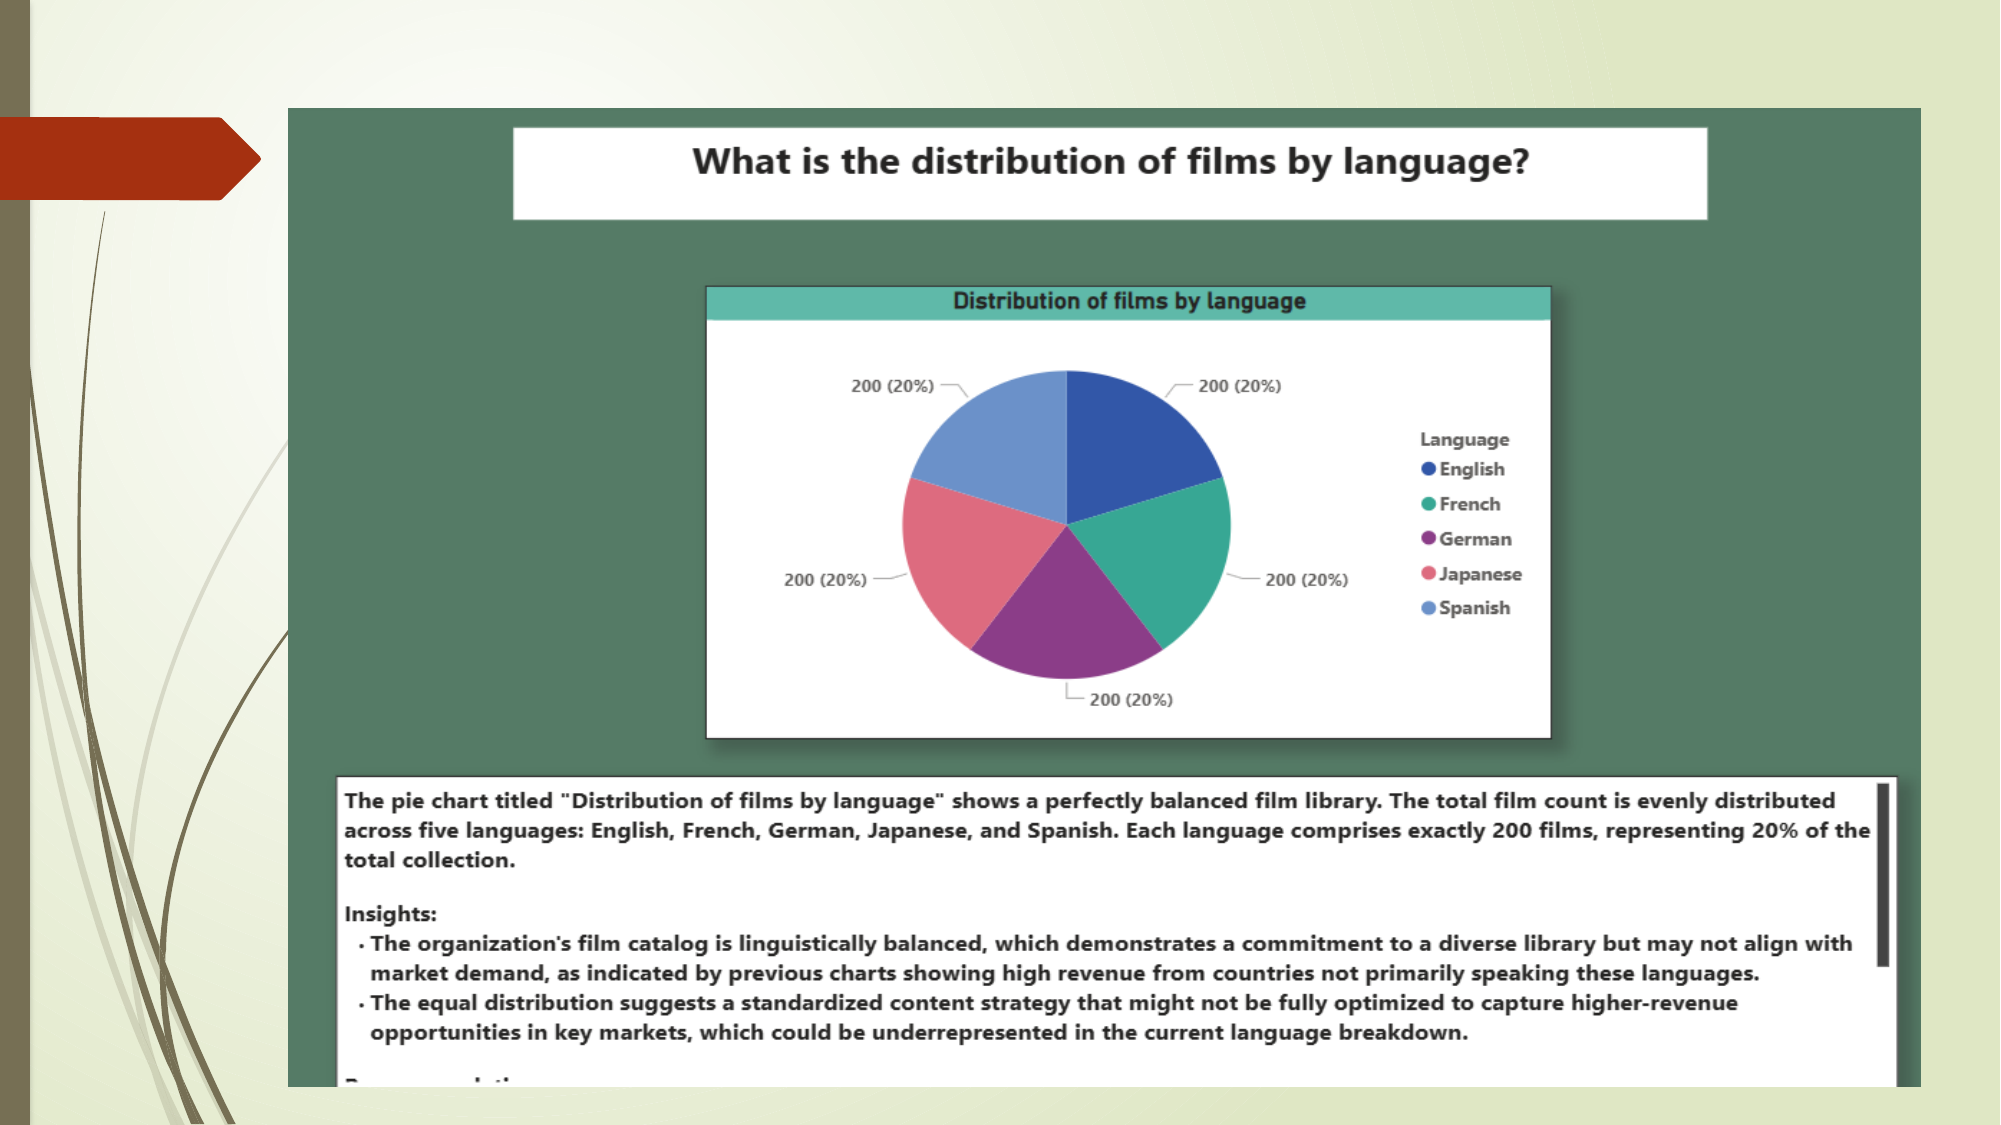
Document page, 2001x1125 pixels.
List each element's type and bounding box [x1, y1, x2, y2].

picture [288, 107, 1921, 1088]
